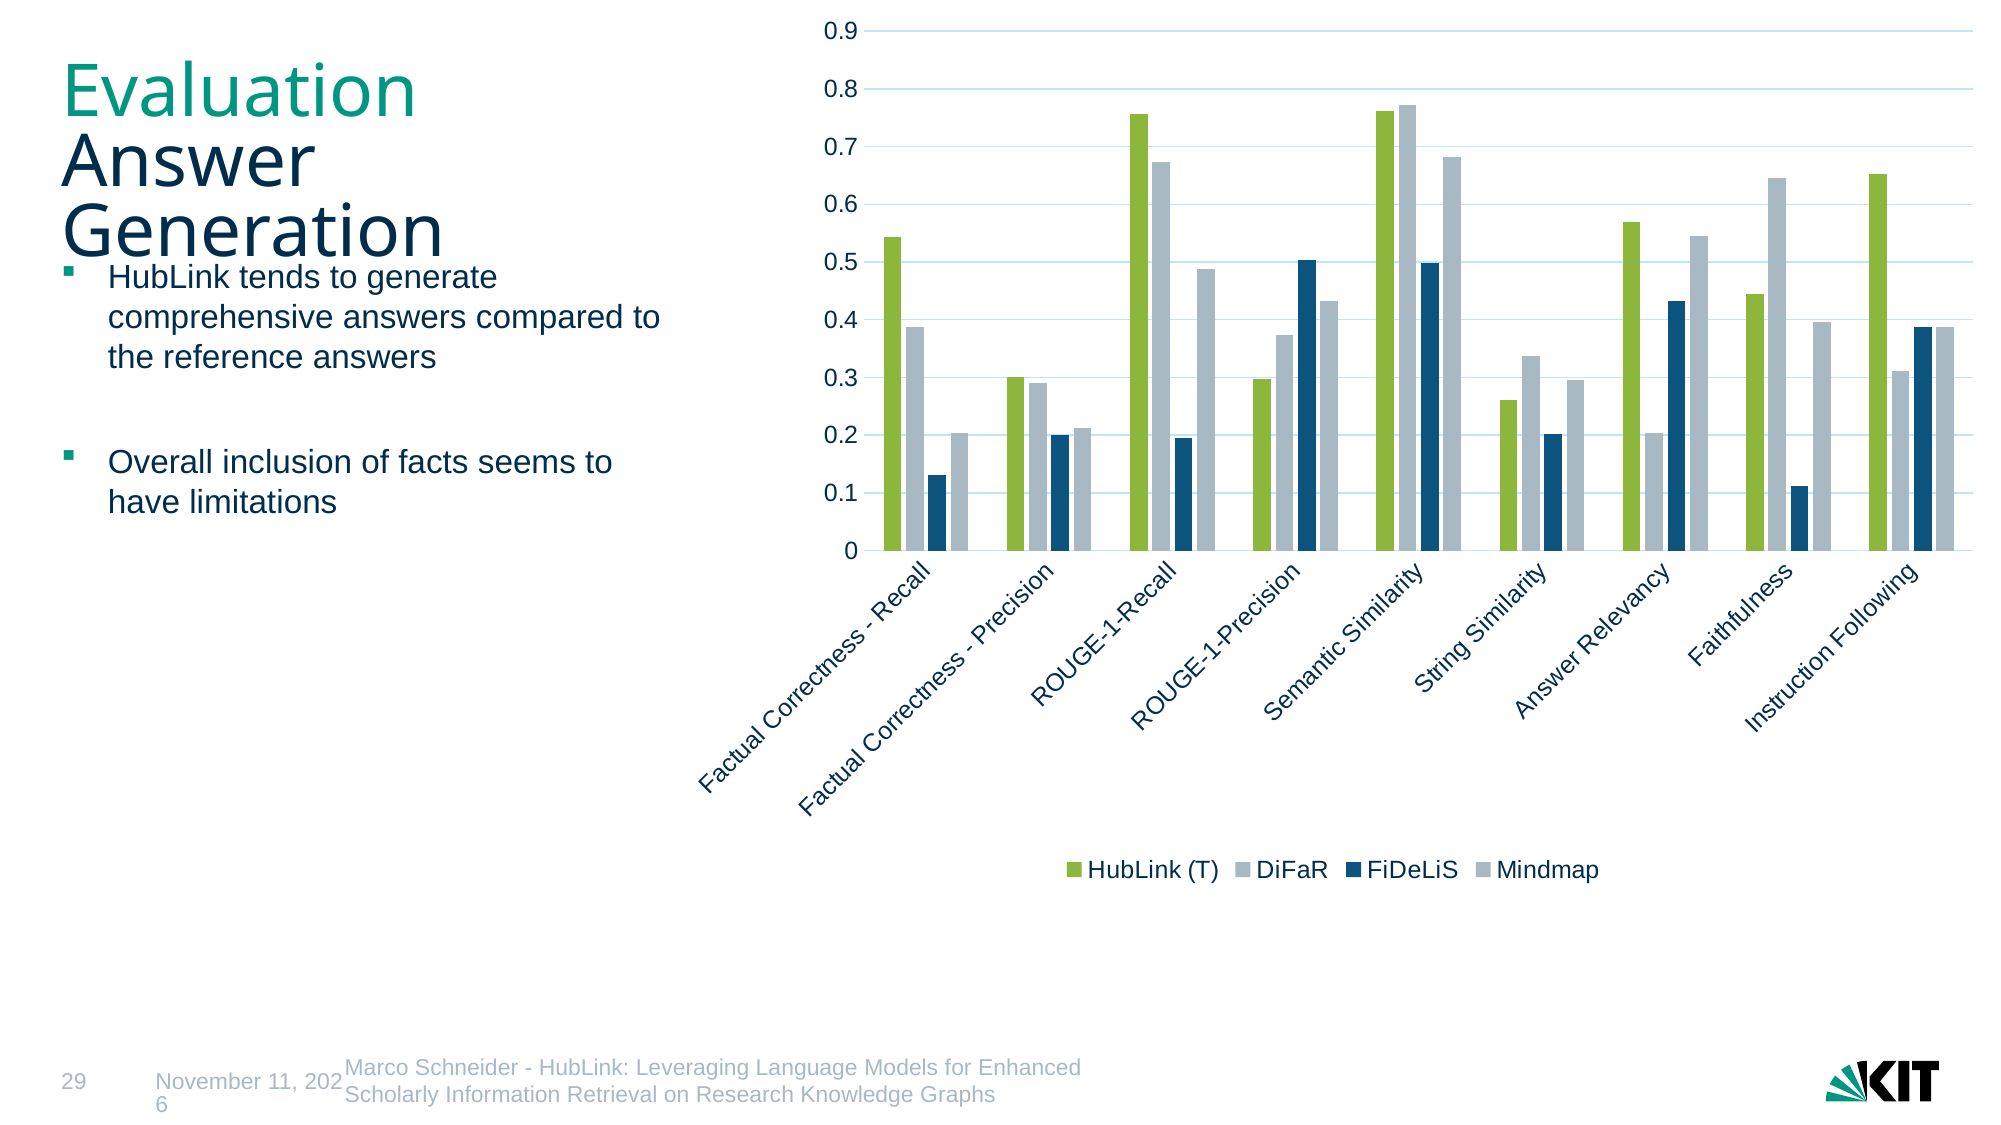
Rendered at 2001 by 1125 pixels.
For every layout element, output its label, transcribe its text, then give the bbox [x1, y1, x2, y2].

chart [666, 0, 2000, 890]
text_box [1881, 1056, 1899, 1060]
list HubLink tends to generate comprehensive answers compared to the reference answers Overall inclusion of facts seems to have limitations [60, 255, 664, 1029]
title Evaluation Answer Generation [60, 60, 664, 226]
footer Marco Schneider - HubLink: Leveraging Language Models for Enhanced Scholarly Information Retrieval on Research Knowledge Graphs [344, 1029, 1083, 1125]
text_box [1900, 1056, 1912, 1060]
text_box [1913, 1056, 1941, 1066]
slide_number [156, 1029, 344, 1125]
slide_number 29 [60, 1029, 156, 1125]
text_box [1825, 1060, 1940, 1102]
text_box [1858, 1056, 1869, 1060]
